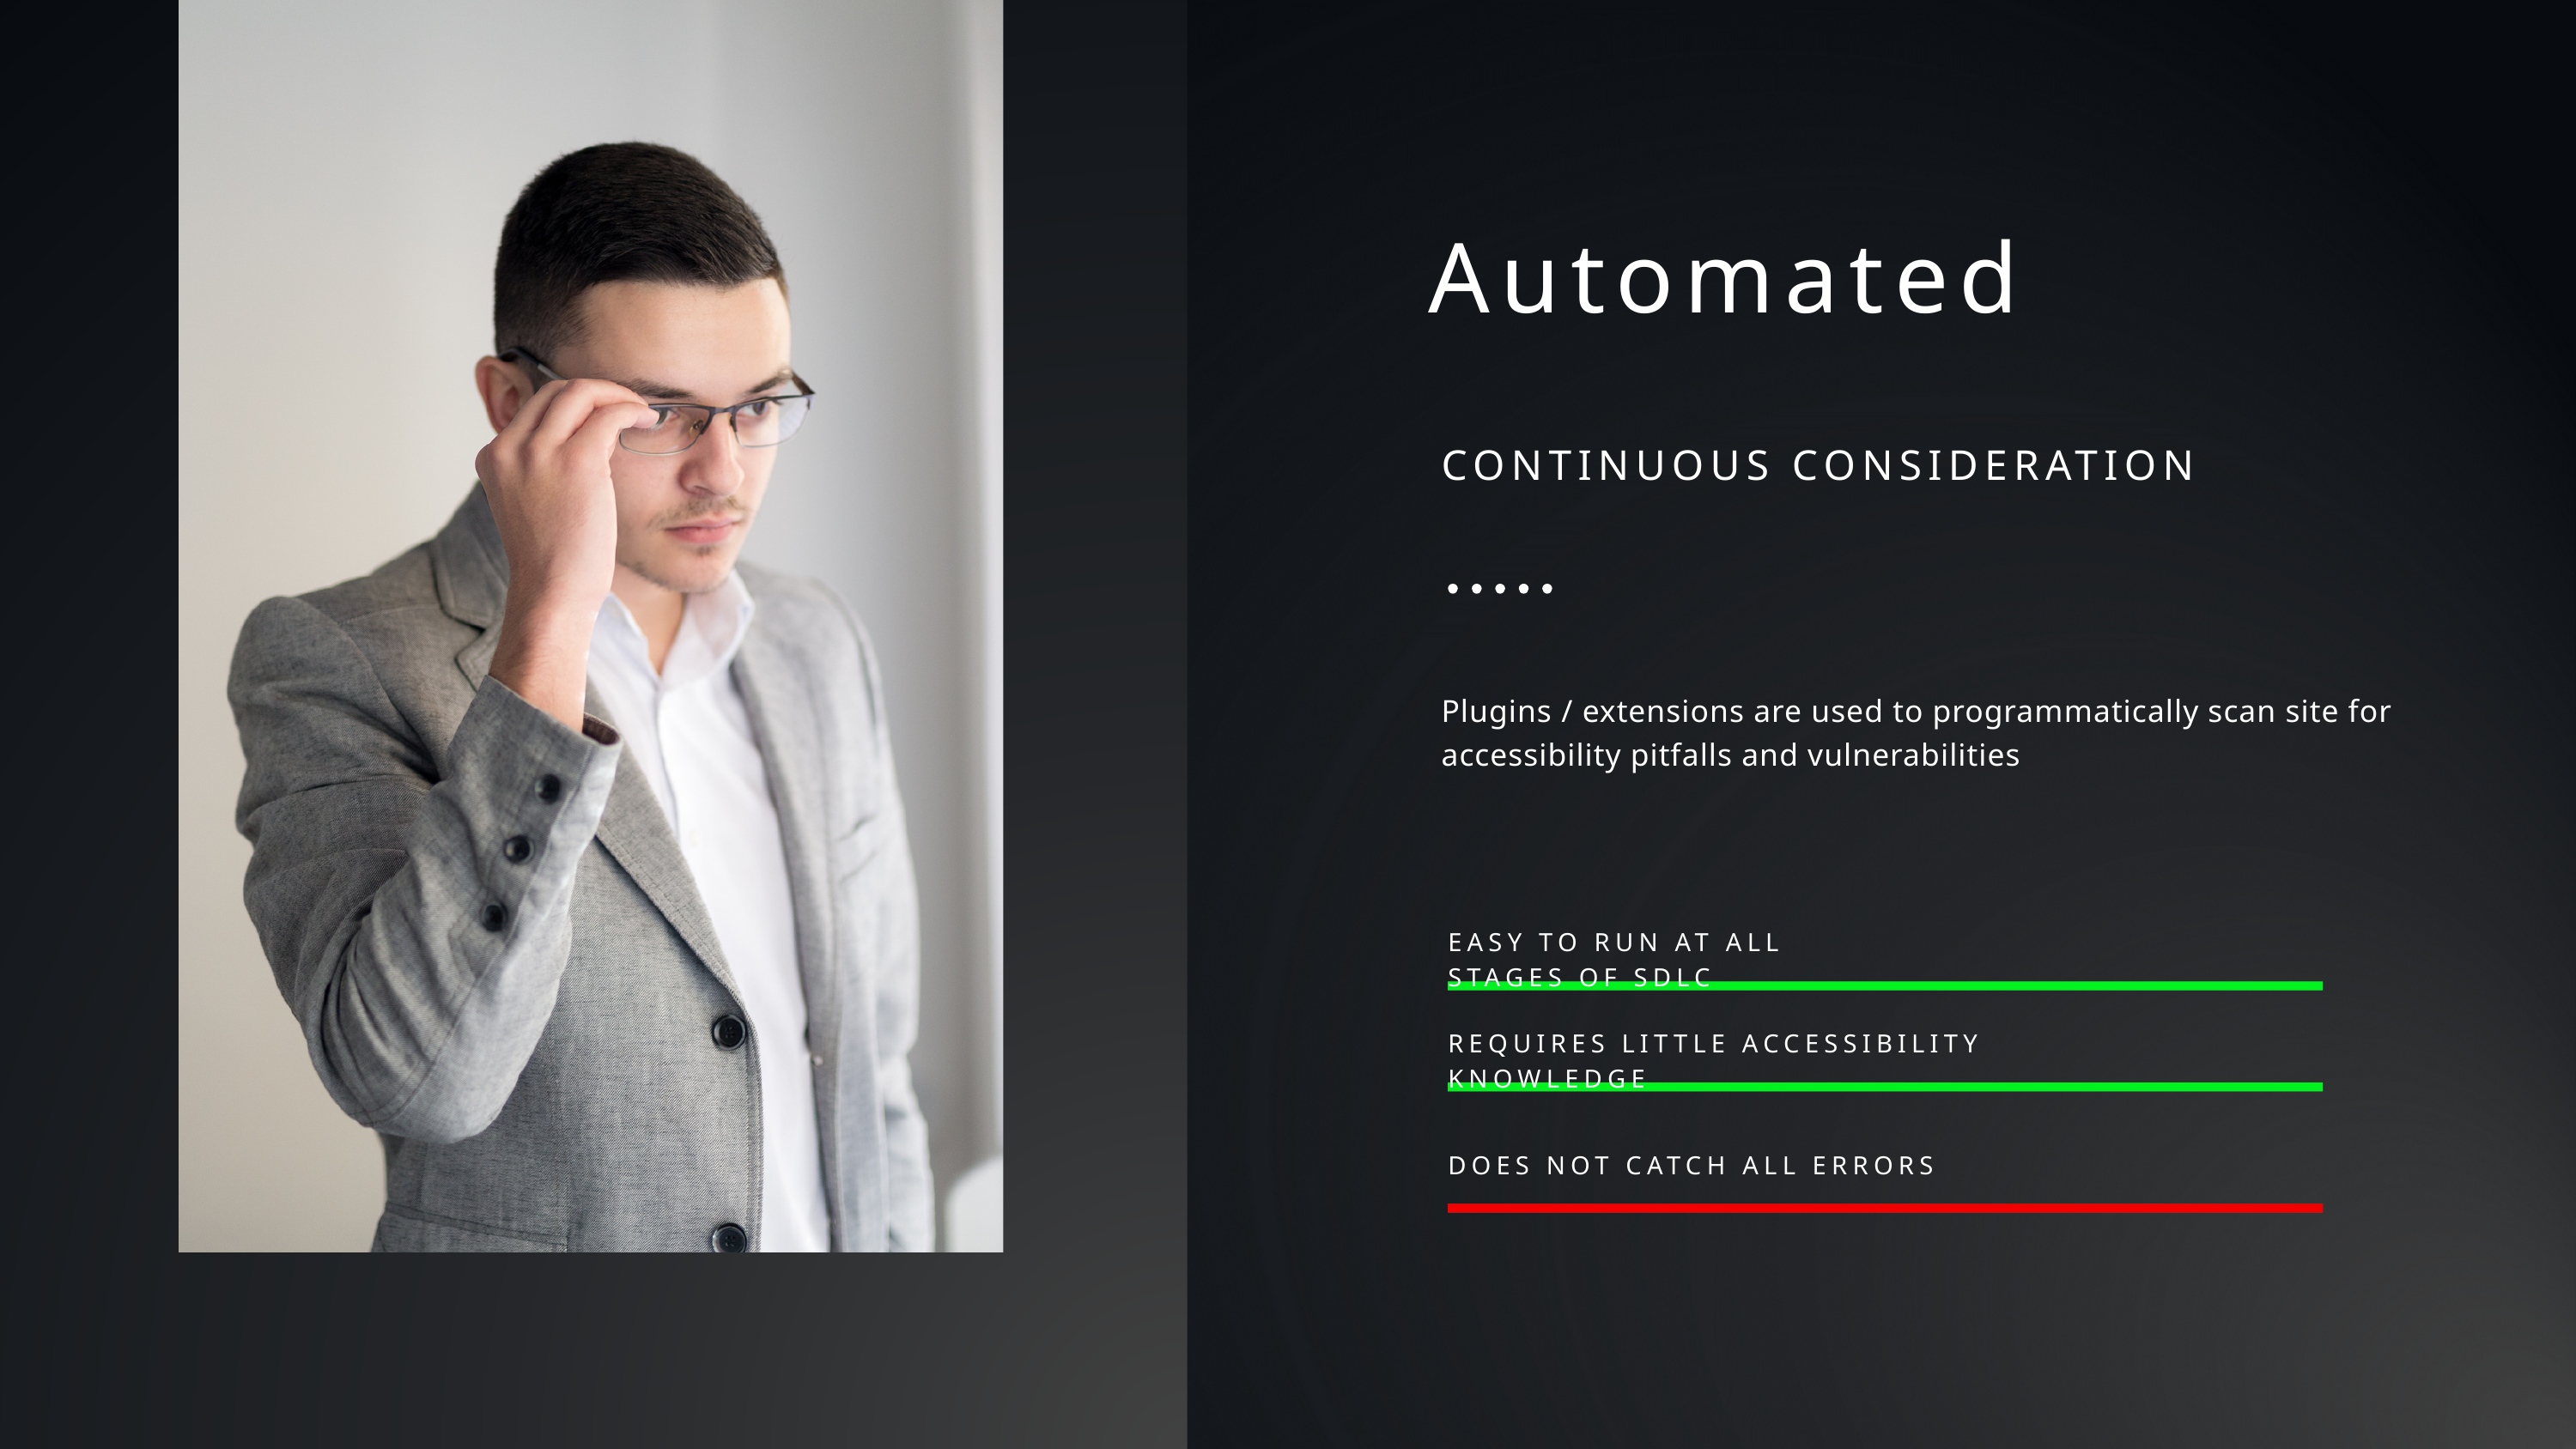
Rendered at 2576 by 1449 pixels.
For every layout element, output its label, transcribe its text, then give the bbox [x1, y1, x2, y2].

text_box [179, 0, 1004, 1252]
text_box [1447, 1082, 2324, 1092]
text_box Automated [1429, 208, 2432, 332]
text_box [1447, 583, 1552, 594]
text_box DOES NOT CATCH ALL ERRORS [1448, 1144, 2013, 1180]
text_box EASY TO RUN AT ALL STAGES OF SDLC [1448, 922, 1905, 980]
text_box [1447, 981, 2324, 991]
text_box CONTINUOUS CONSIDERATION [1441, 432, 2405, 489]
text_box Plugins / extensions are used to programmatically scan site for accessibility pitfalls and vulnerabilities [1441, 684, 2405, 773]
text_box [0, 0, 1188, 1449]
text_box [1188, 0, 2576, 1449]
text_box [1447, 1203, 2324, 1213]
text_box REQUIRES LITTLE ACCESSIBILITY KNOWLEDGE [1448, 1022, 2013, 1081]
